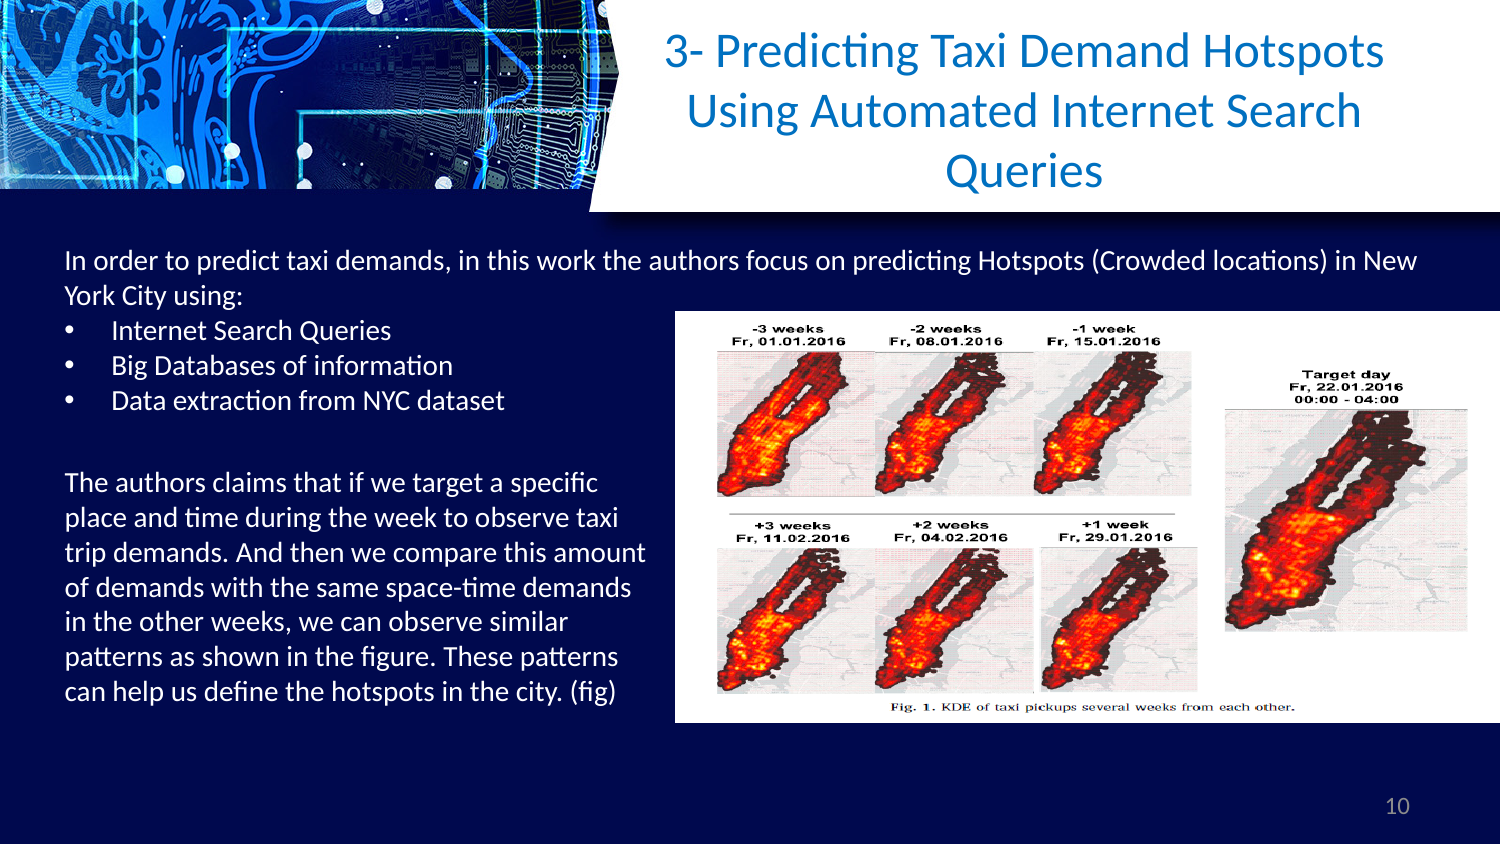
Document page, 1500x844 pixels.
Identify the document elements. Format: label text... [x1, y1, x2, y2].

text_box In order to predict taxi demands, in this work the authors focus on predicting Hotspots (Crowded locations) in New York City using: Internet Search Queries Big Databases of information Data extraction from NYC dataset [49, 234, 1451, 424]
title 3- Predicting Taxi Demand Hotspots Using Automated Internet Search Queries [616, 0, 1433, 216]
slide_number 10 [1074, 782, 1425, 827]
picture [0, 0, 1500, 844]
text_box The authors claims that if we target a specific place and time during the week to observe taxi trip demands. And then we compare this amount of demands with the same space-time demands in the other weeks, we can observe similar patterns as shown in the figure. These patterns can help us define the hotspots in the city. (fig) [49, 455, 664, 750]
